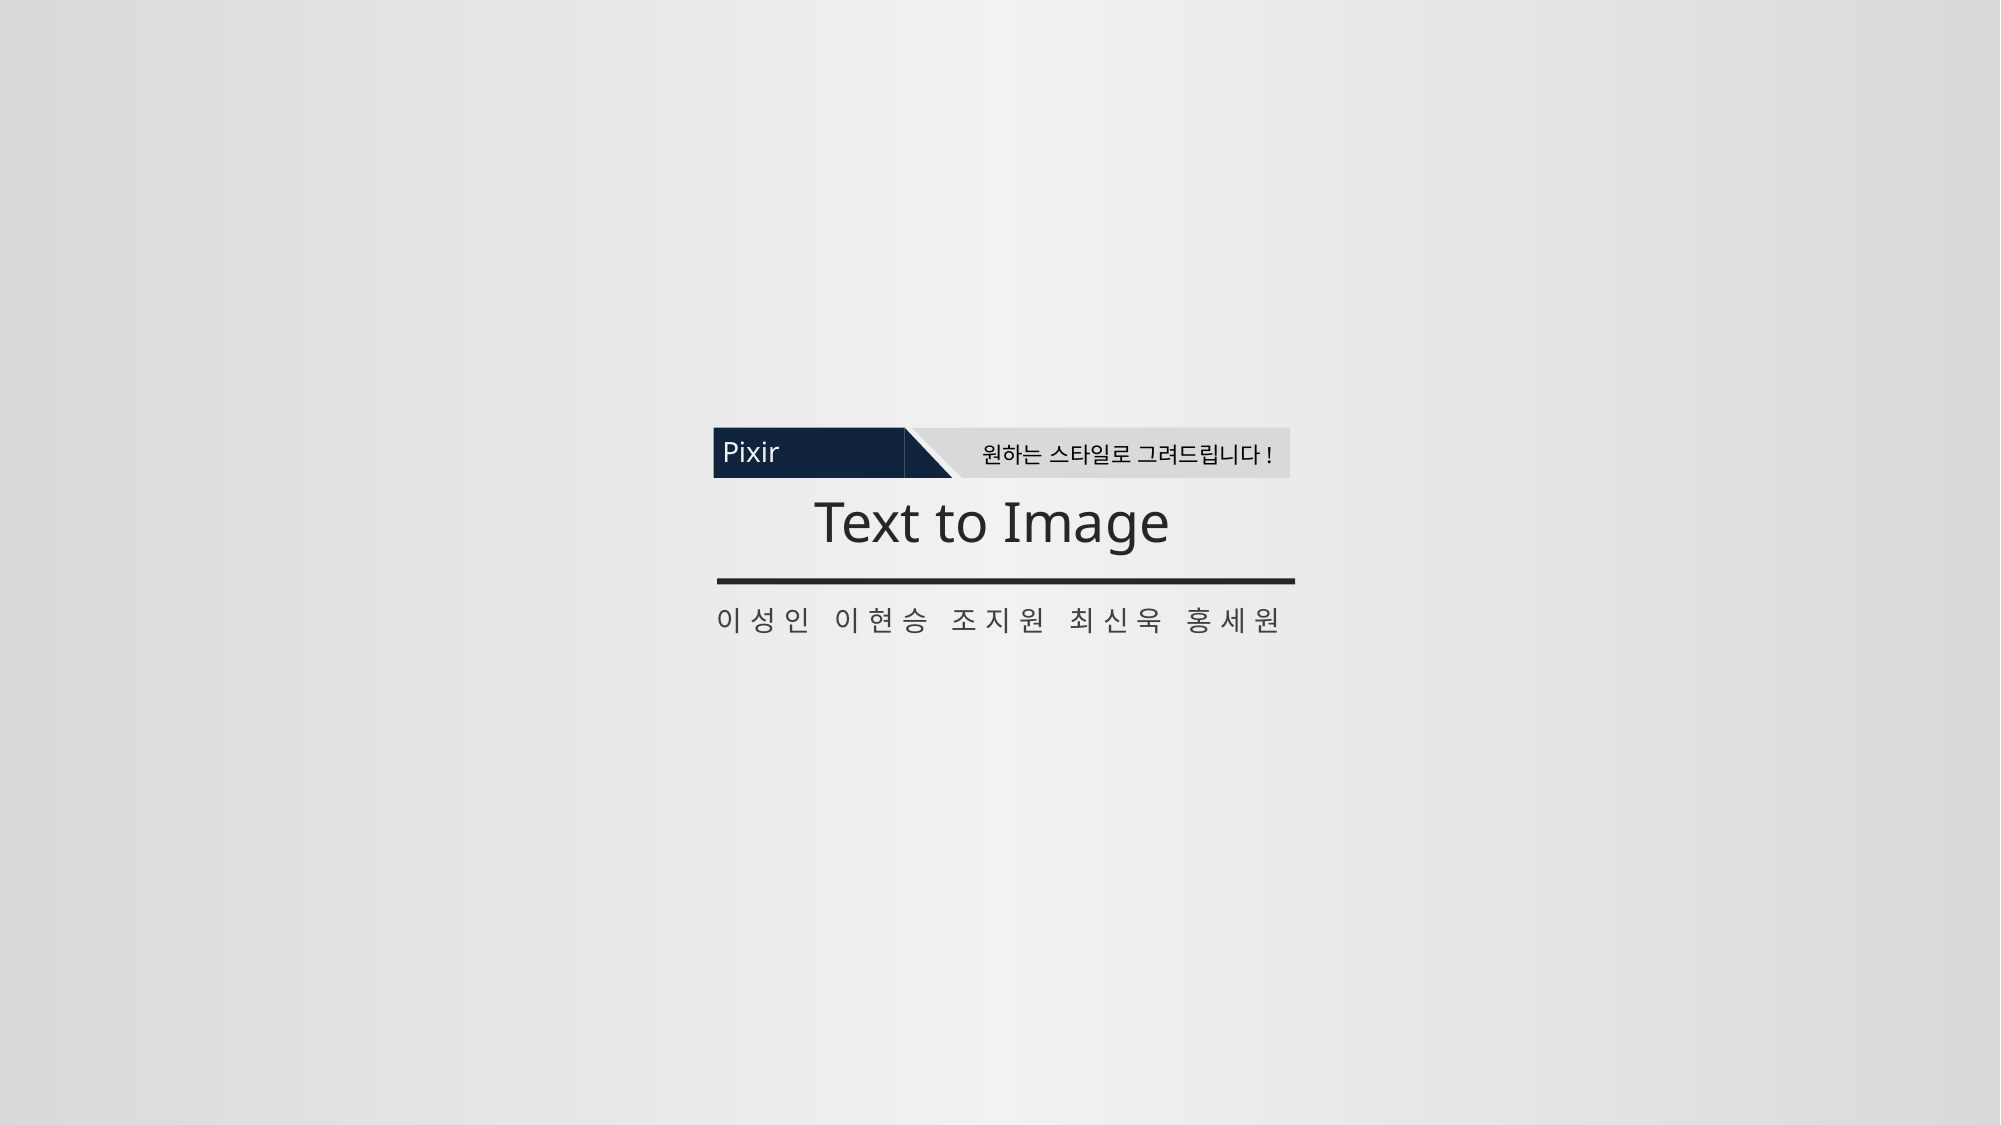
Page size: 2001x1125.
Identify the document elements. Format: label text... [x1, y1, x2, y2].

text_box Text to Image [677, 479, 1308, 562]
text_box 이성인 이현승 조지원 최신욱 홍세원 [681, 596, 1311, 645]
text_box [715, 576, 1297, 587]
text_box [707, 427, 1291, 479]
